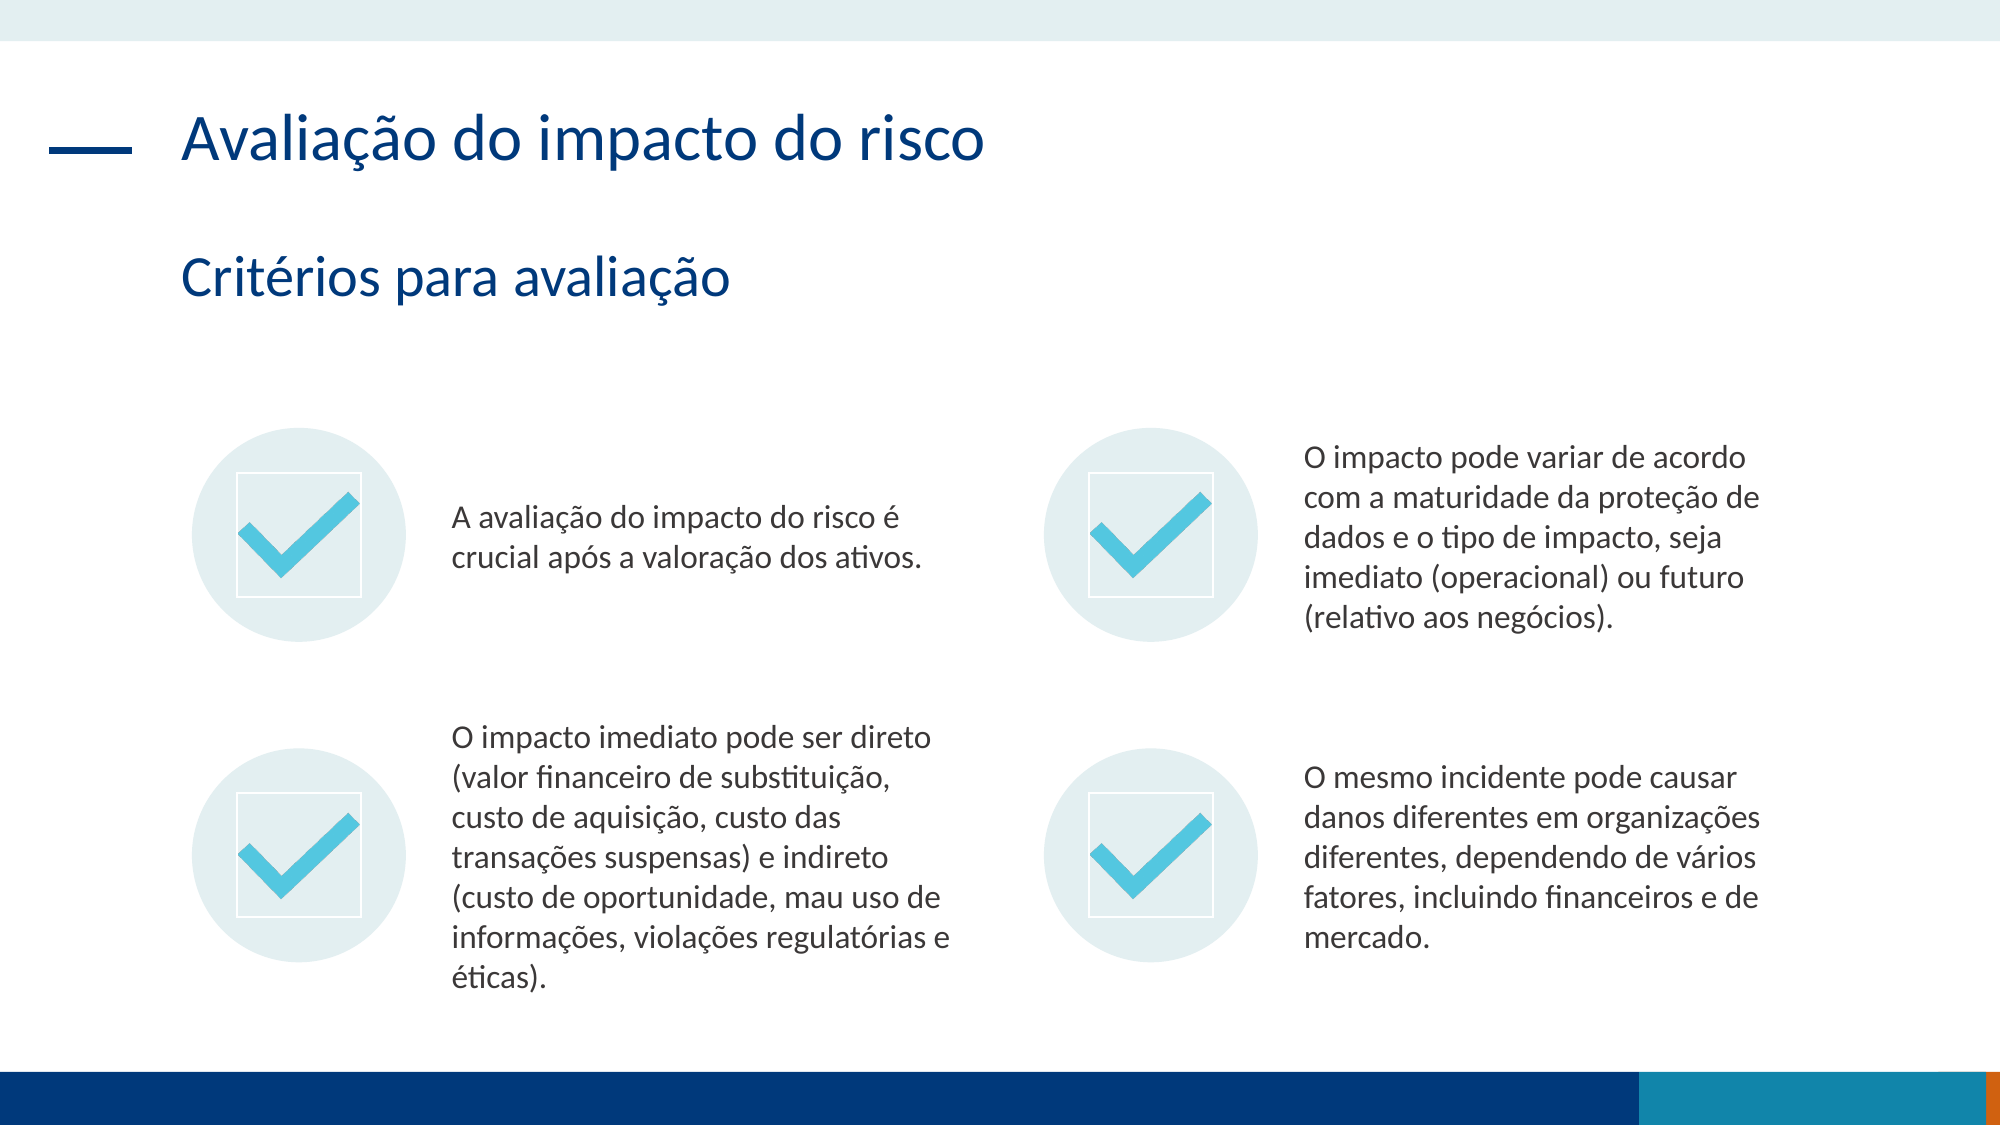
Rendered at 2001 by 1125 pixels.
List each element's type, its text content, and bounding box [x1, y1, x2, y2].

list Avaliação do impacto do risco [167, 95, 1833, 237]
list Critérios para avaliação [167, 238, 1833, 380]
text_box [167, 381, 1833, 1009]
